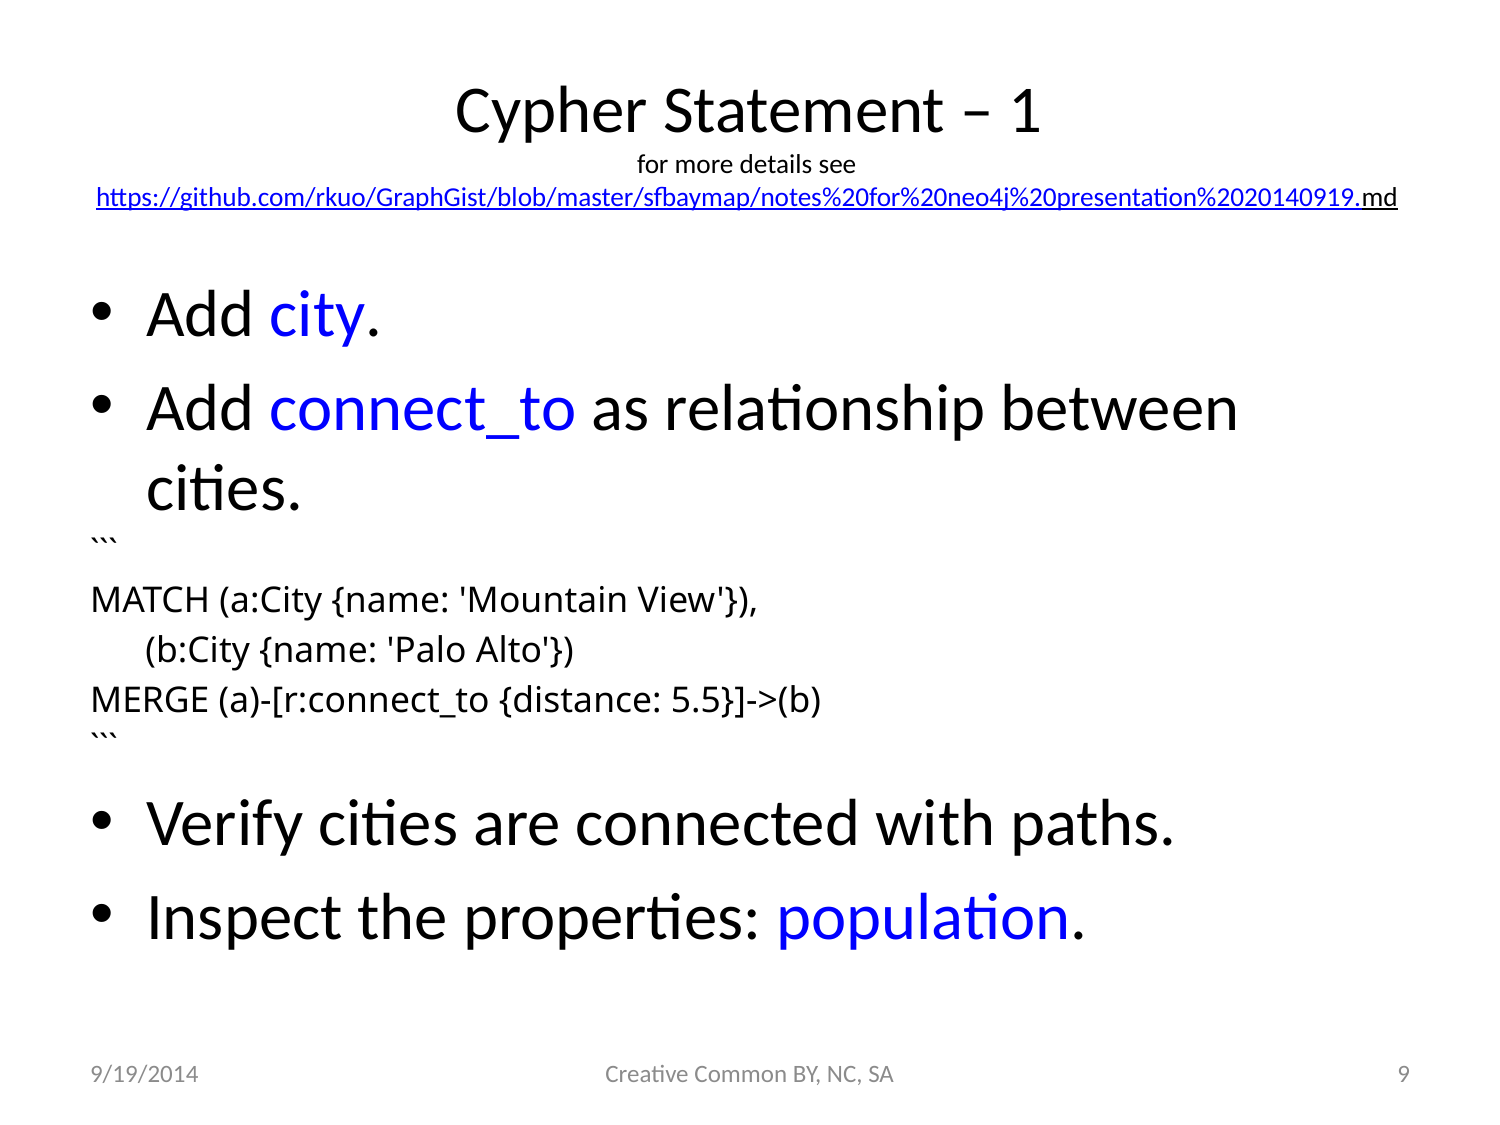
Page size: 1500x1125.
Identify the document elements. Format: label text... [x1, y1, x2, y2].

list Add city. Add connect_to as relationship between cities. ``` MATCH (a:City {name: 'Mountain View'}), (b:City {name: 'Palo Alto'}) MERGE (a)-[r:connect_to {distance: 5.5}]->(b) ``` Verify cities are connected with paths. Inspect the properties: population. [75, 262, 1425, 1005]
title Cypher Statement – 1 for more details see https://github.com/rkuo/GraphGist/blob/master/sfbaymap/notes%20for%20neo4j%20presentation%2020140919.md [75, 45, 1425, 233]
slide_number 9 [1074, 1042, 1425, 1103]
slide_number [75, 1042, 425, 1103]
footer Creative Common BY, NC, SA [512, 1042, 988, 1103]
